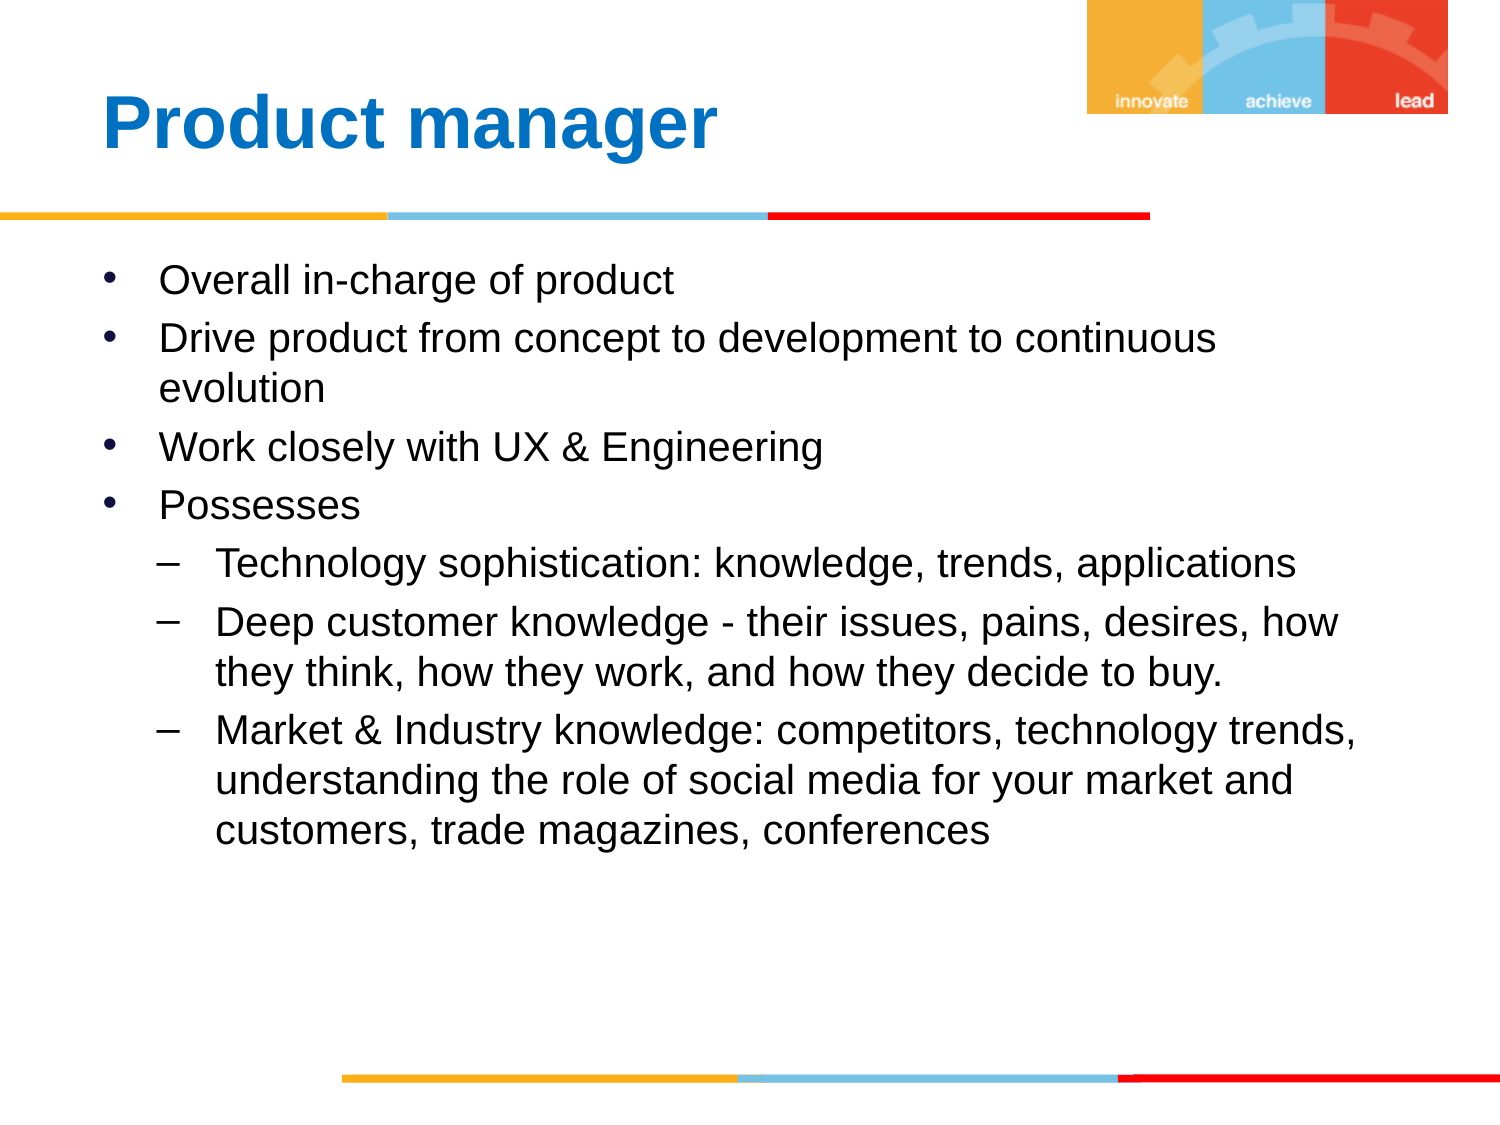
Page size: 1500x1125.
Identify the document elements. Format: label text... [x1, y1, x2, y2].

list Overall in-charge of product Drive product from concept to development to continuous evolution Work closely with UX & Engineering Possesses Technology sophistication: knowledge, trends, applications Deep customer knowledge - their issues, pains, desires, how they think, how they work, and how they decide to buy. Market & Industry knowledge: competitors, technology trends, understanding the role of social media for your market and customers, trade magazines, conferences [50, 245, 1400, 988]
picture [1087, 0, 1448, 114]
list Product manager [50, 24, 1088, 213]
